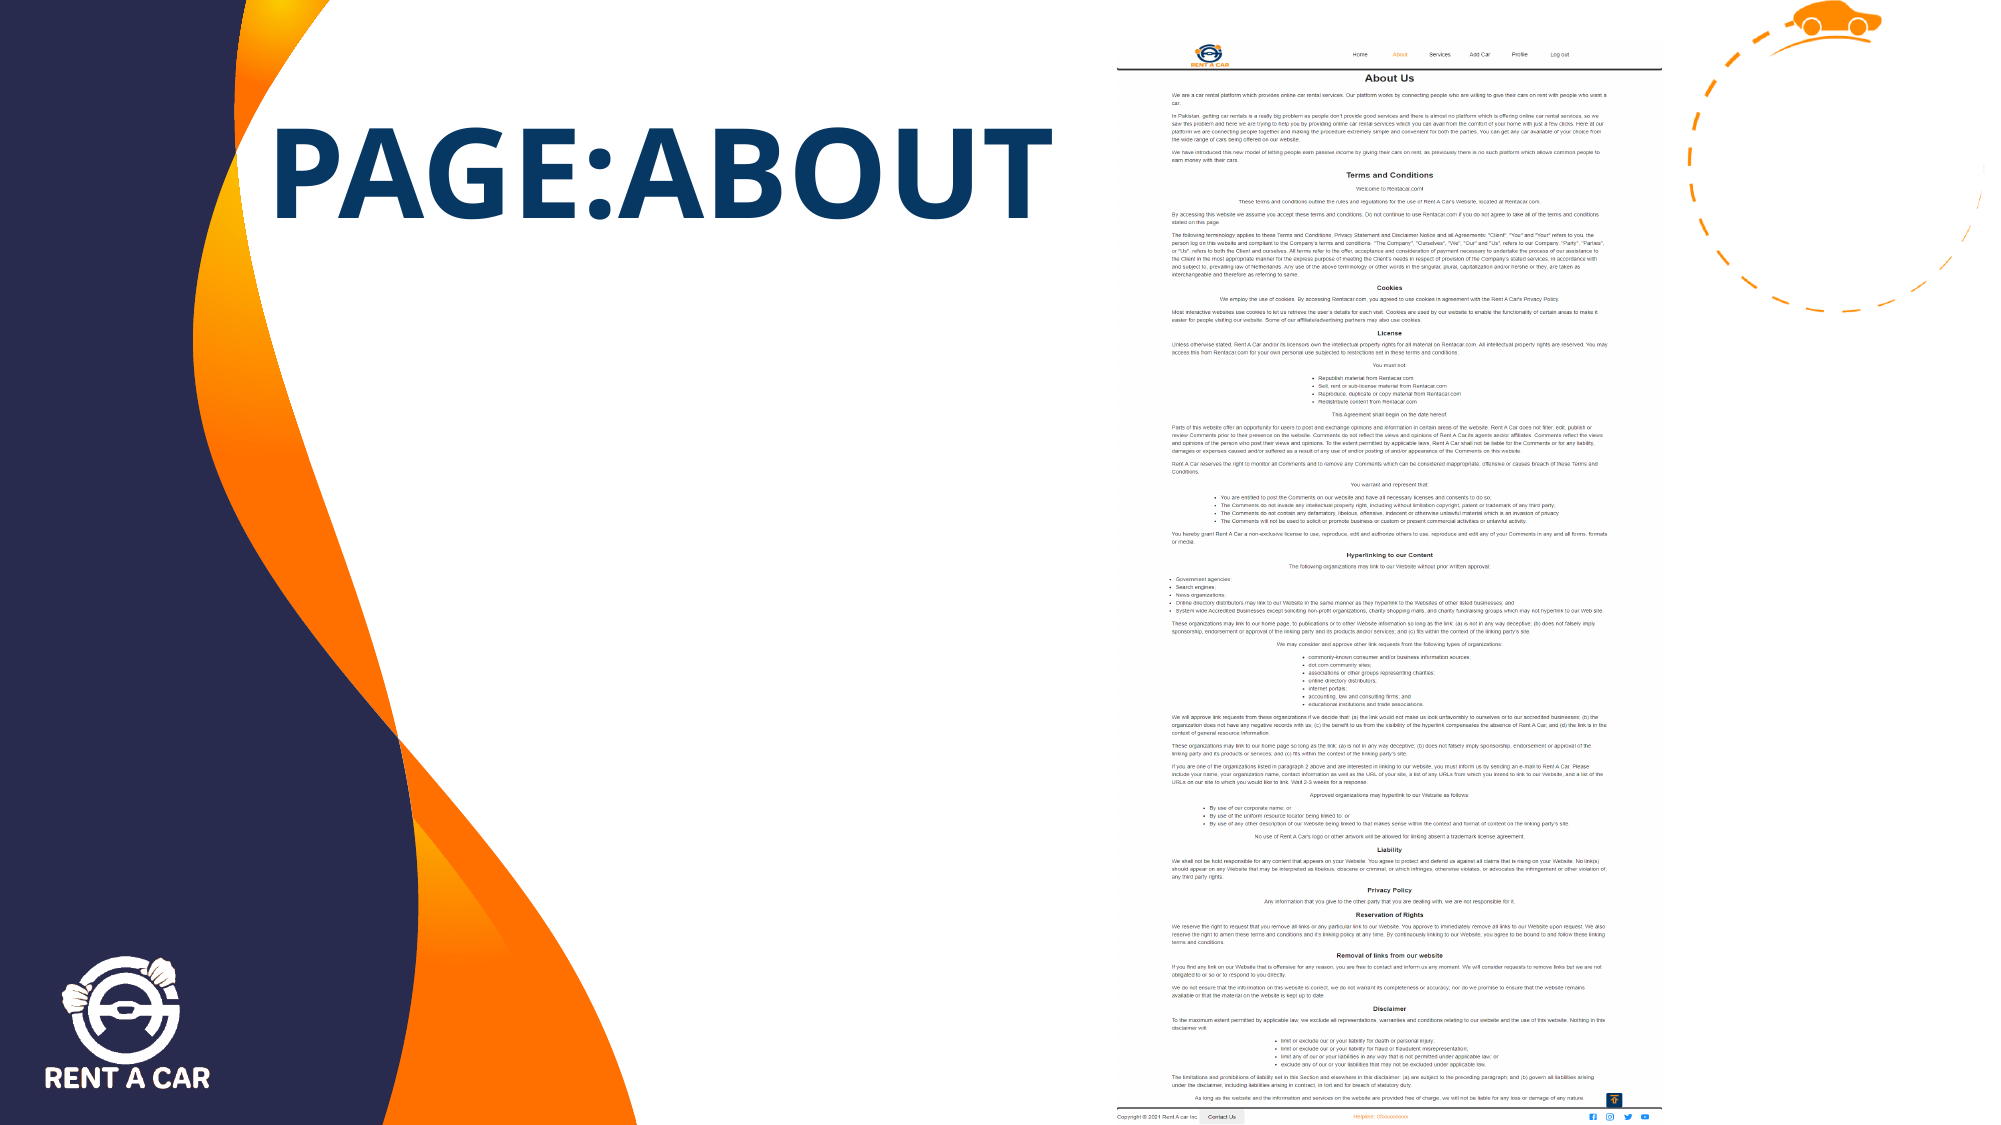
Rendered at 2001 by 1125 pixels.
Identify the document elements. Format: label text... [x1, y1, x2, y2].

picture [1672, 0, 2000, 328]
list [1117, 40, 1662, 1125]
picture [0, 874, 302, 1125]
title PAGE:ABOUT [251, 69, 1117, 288]
